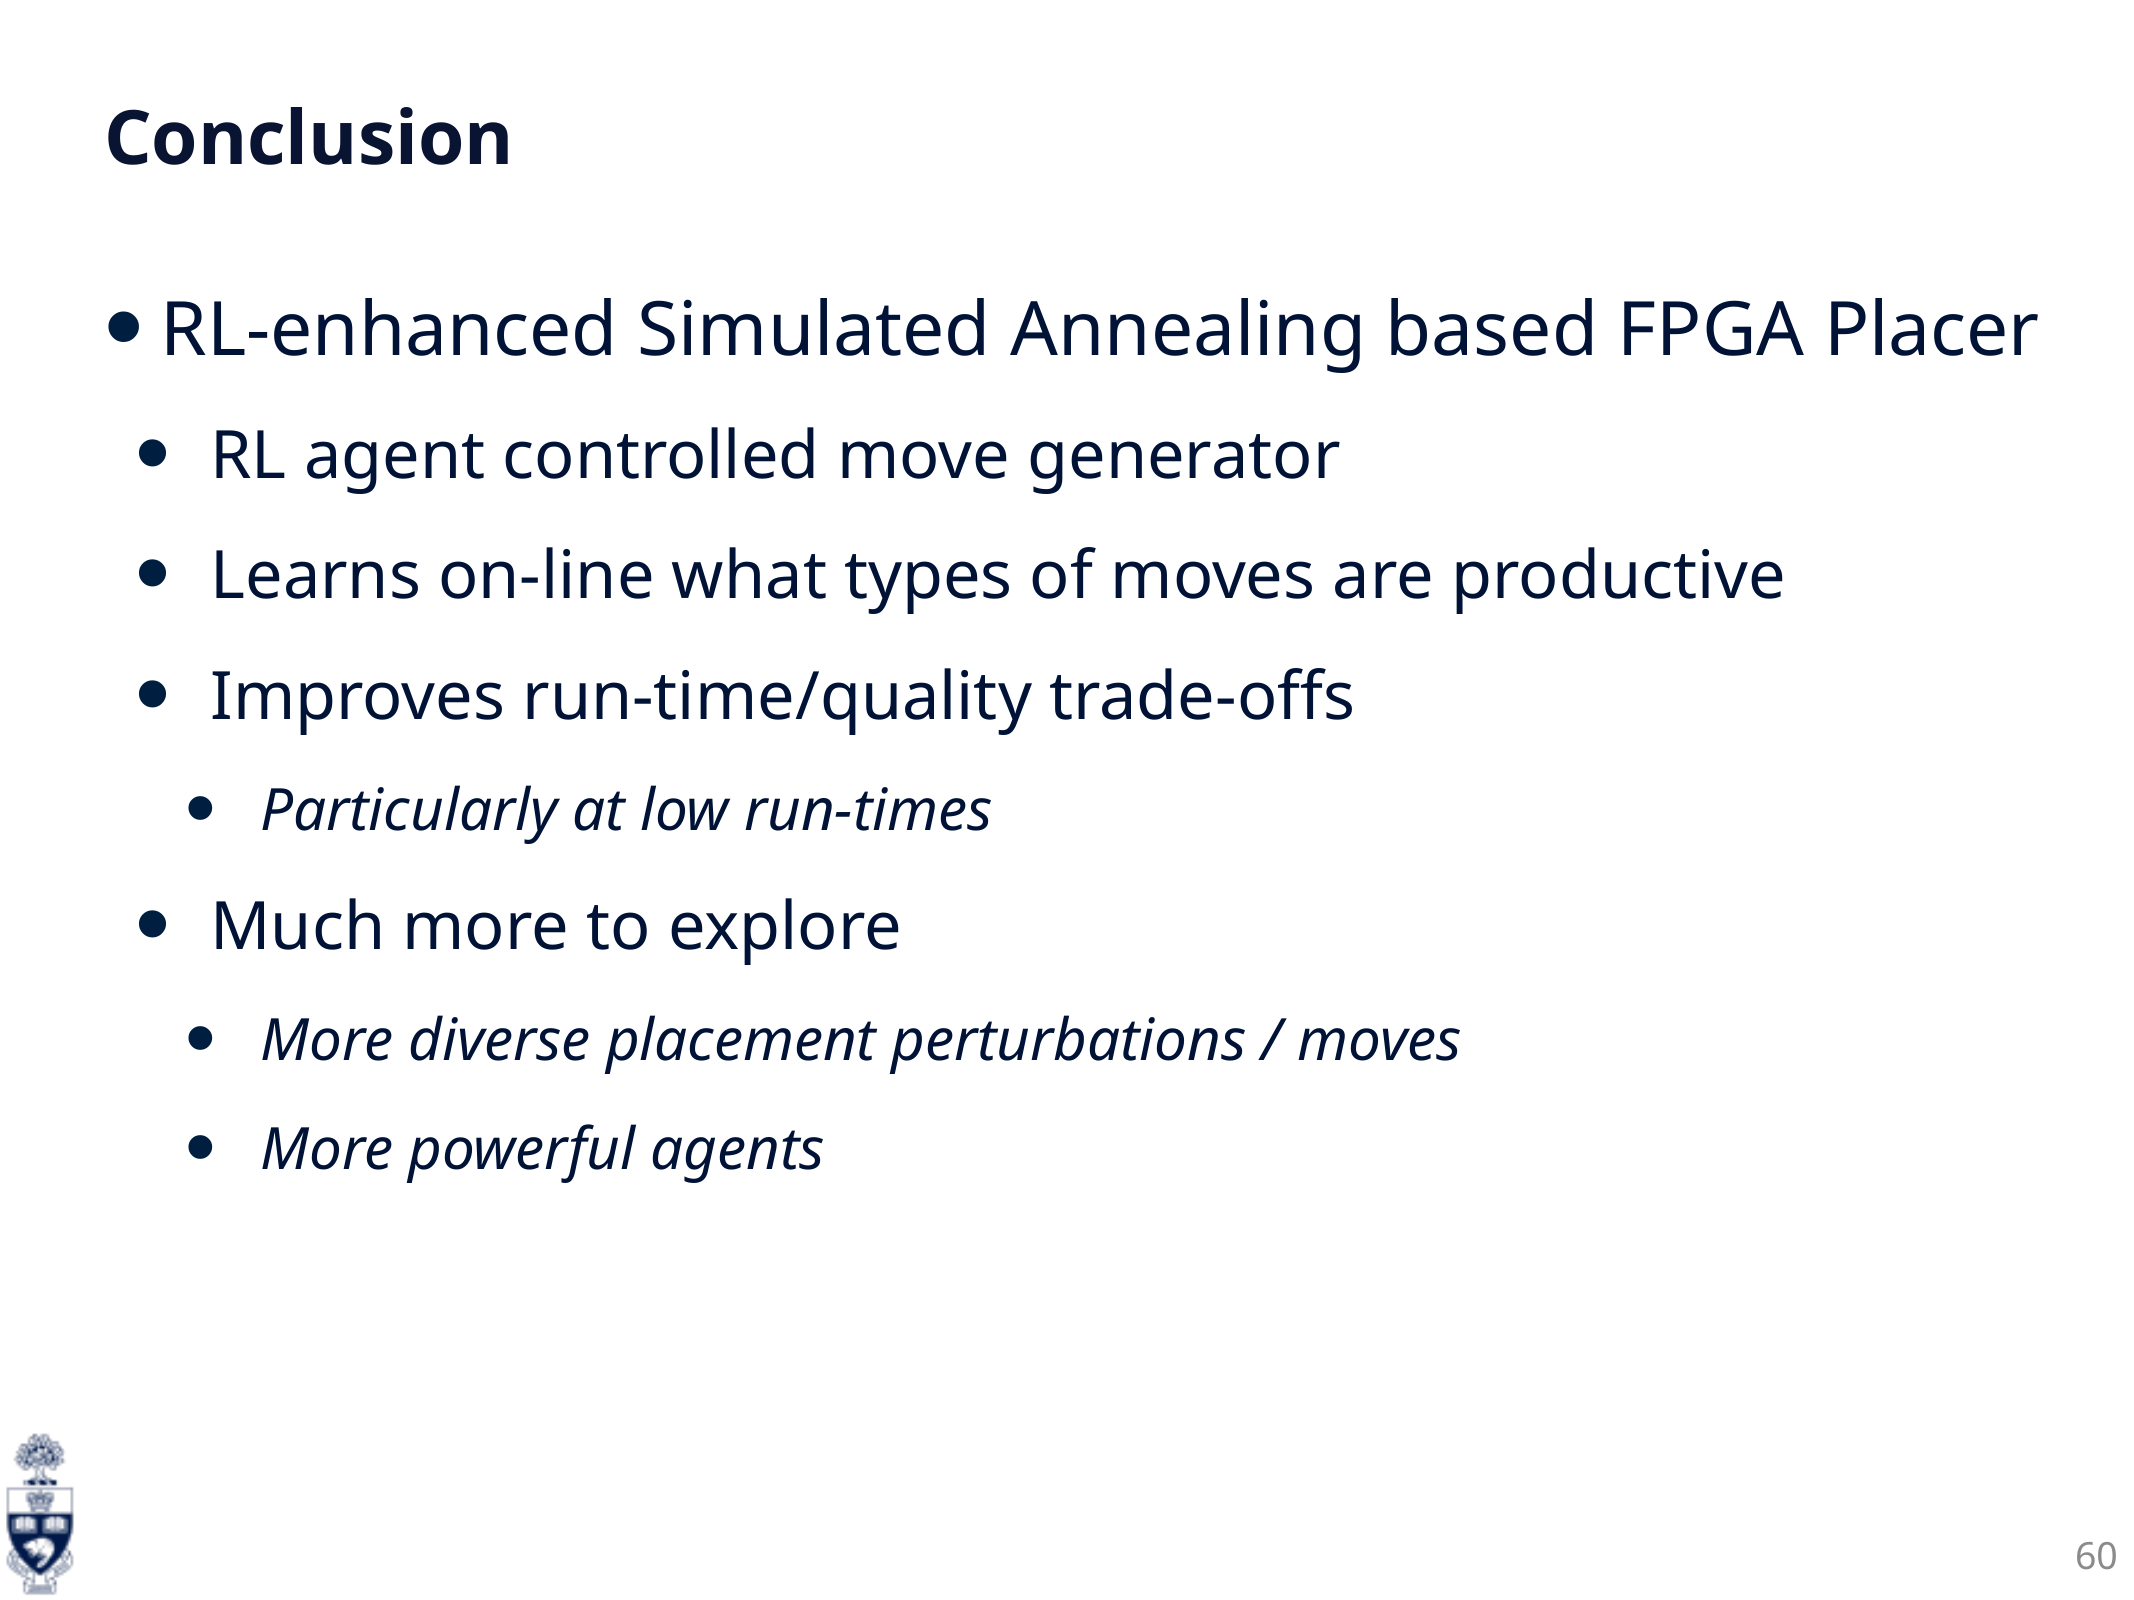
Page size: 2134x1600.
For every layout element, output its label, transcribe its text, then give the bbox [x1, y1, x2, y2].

slide_number 60 [1653, 1515, 2133, 1600]
list RL-enhanced Simulated Annealing based FPGA Placer RL agent controlled move generator Learns on-line what types of moves are productive Improves run-time/quality trade-offs Particularly at low run-times Much more to explore More diverse placement perturbations / moves More powerful agents [104, 262, 2042, 1338]
title Conclusion [103, 103, 2032, 201]
